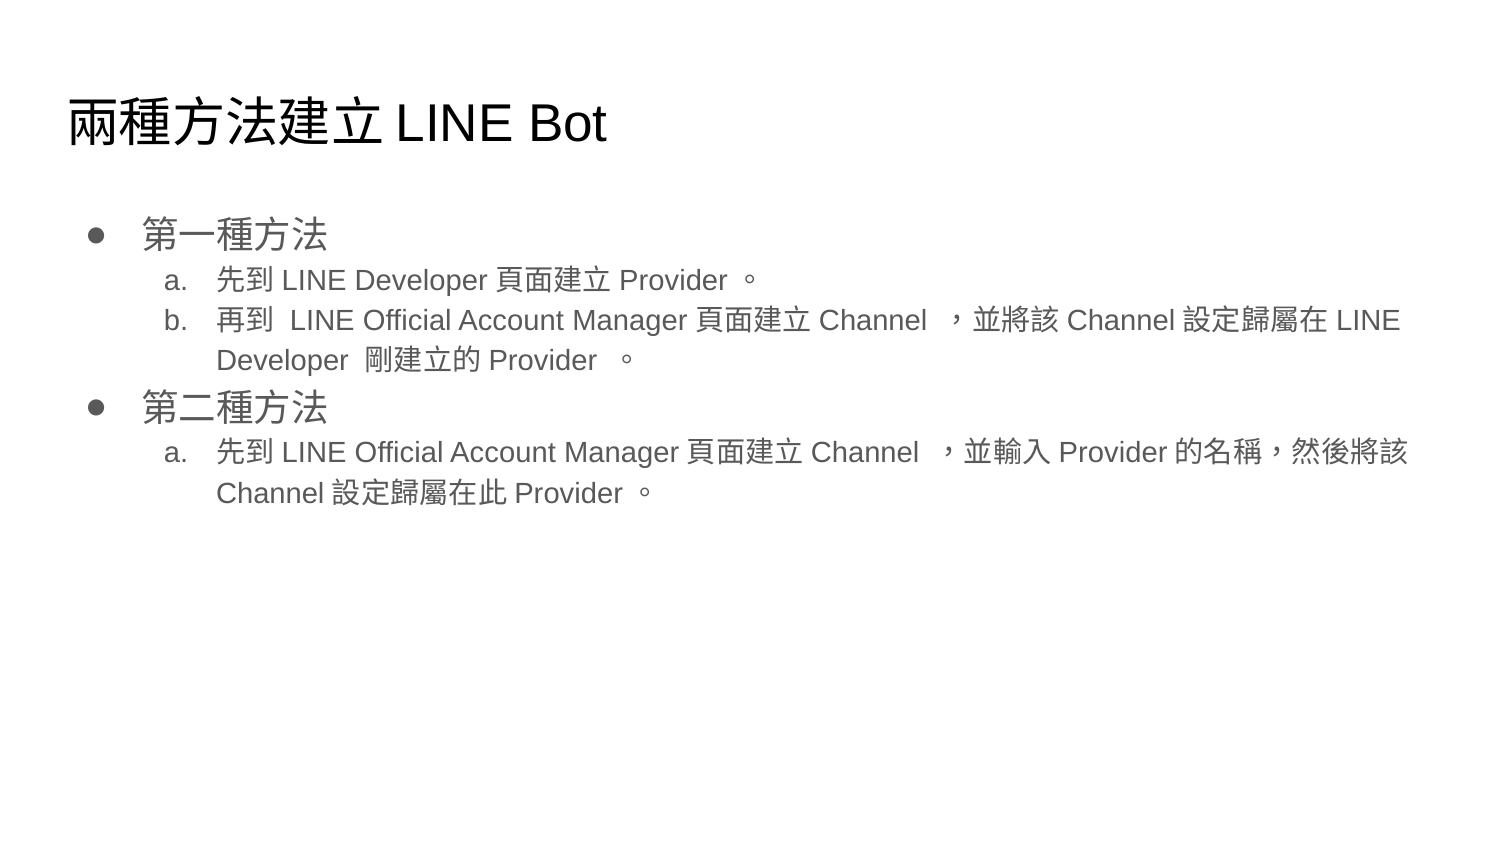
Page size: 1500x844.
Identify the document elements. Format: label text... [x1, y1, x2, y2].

list 第一種方法 先到LINE Developer頁面建立Provider。 再到 LINE Official Account Manager頁面建立Channel ，並將該Channel設定歸屬在LINE Developer 剛建立的Provider 。 第二種方法 先到LINE Official Account Manager頁面建立Channel ，並輸入Provider的名稱，然後將該Channel設定歸屬在此Provider。 [51, 189, 1449, 750]
title 兩種方法建立LINE Bot [51, 72, 1449, 167]
